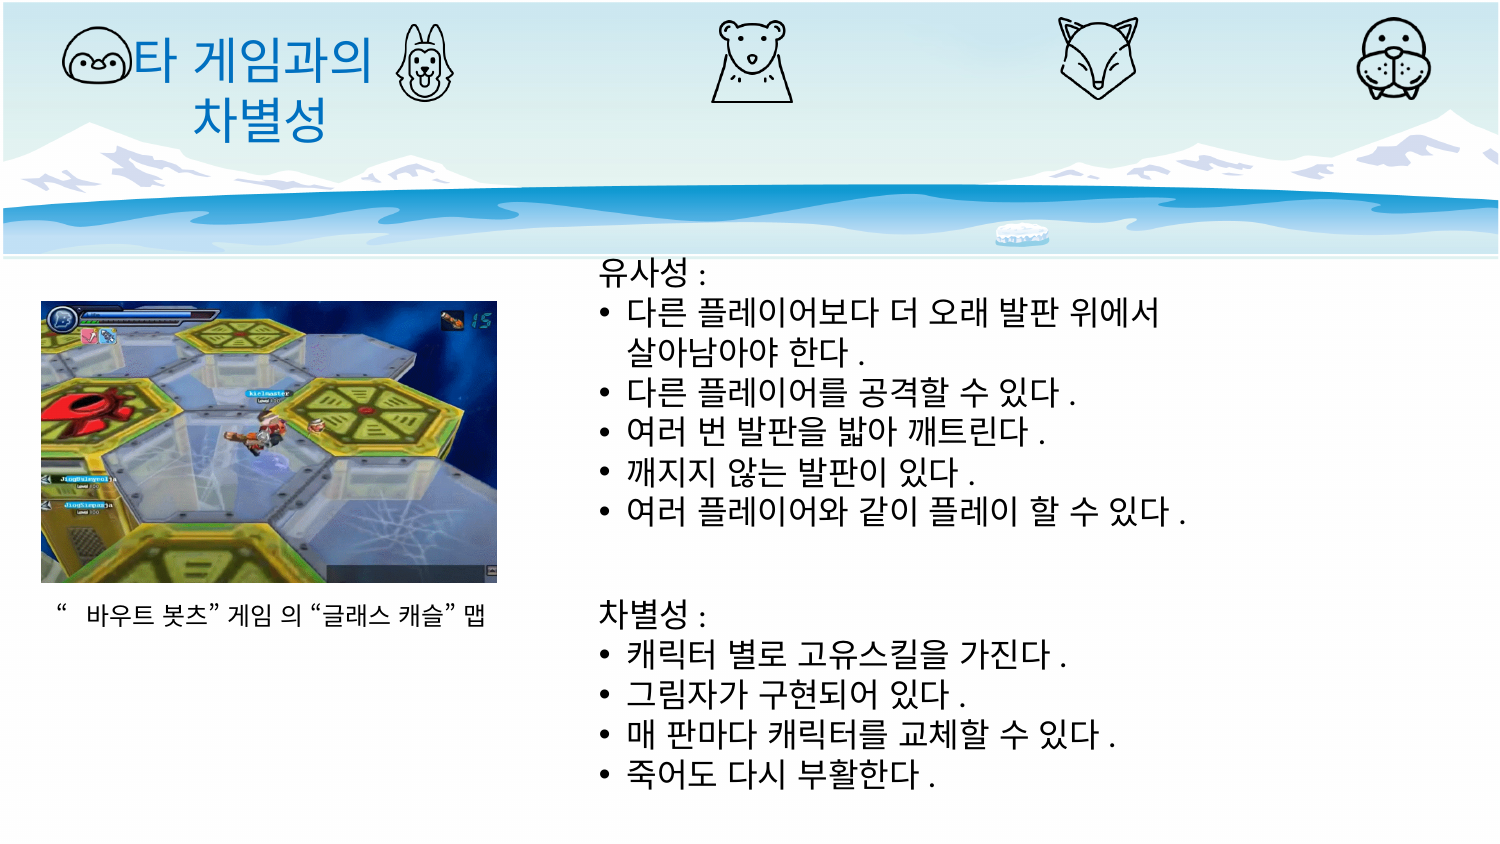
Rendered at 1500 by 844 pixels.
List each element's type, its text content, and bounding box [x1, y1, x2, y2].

text_box “바우트 봇츠” 게임 의 “글래스 캐슬” 맵 [41, 593, 583, 638]
text_box 타 게임과의 차별성 [0, 52, 584, 127]
text_box 차별성: 캐릭터 별로 고유스킬을 가진다. 그림자가 구현되어 있다. 매 판마다 캐릭터를 교체할 수 있다. 죽어도 다시 부활한다. [583, 587, 1233, 802]
text_box 유사성: 다른 플레이어보다 더 오래 발판 위에서 살아남아야 한다. 다른 플레이어를 공격할 수 있다. 여러 번 발판을 밟아 깨트린다. 깨지지 않는 발판이 있다. 여러 플레이어와 같이 플레이 할 수 있다. [583, 244, 1233, 539]
picture [0, 0, 1500, 844]
